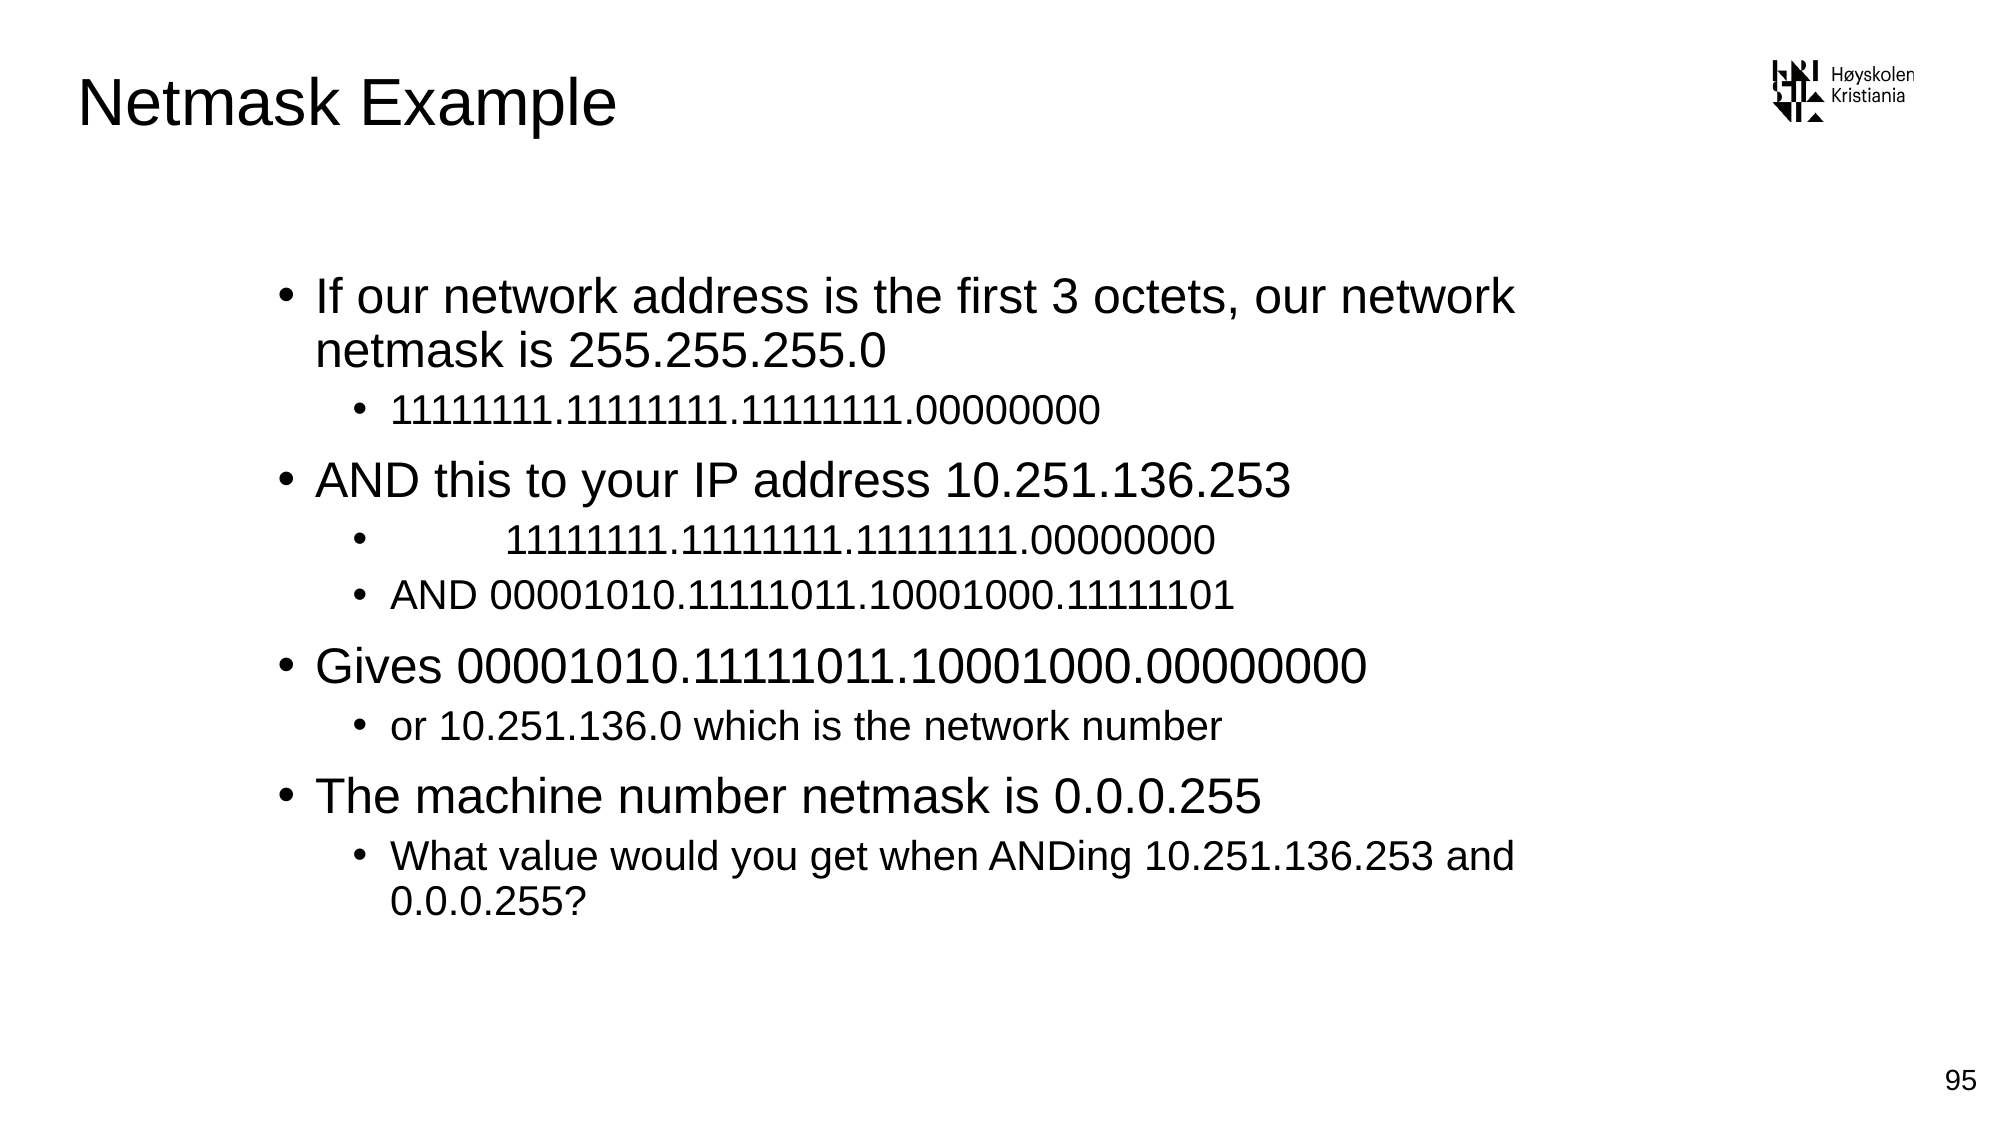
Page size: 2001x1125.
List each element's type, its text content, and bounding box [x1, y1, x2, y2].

list If our network address is the first 3 octets, our network netmask is 255.255.255.0 11111111.11111111.11111111.00000000 AND this to your IP address 10.251.136.253 11111111.11111111.11111111.00000000 AND 00001010.11111011.10001000.11111101 Gives 00001010.11111011.10001000.00000000 or 10.251.136.0 which is the network number The machine number netmask is 0.0.0.255 What value would you get when ANDing 10.251.136.253 and 0.0.0.255? [262, 262, 1613, 1125]
title Netmask Example [62, 59, 1675, 277]
